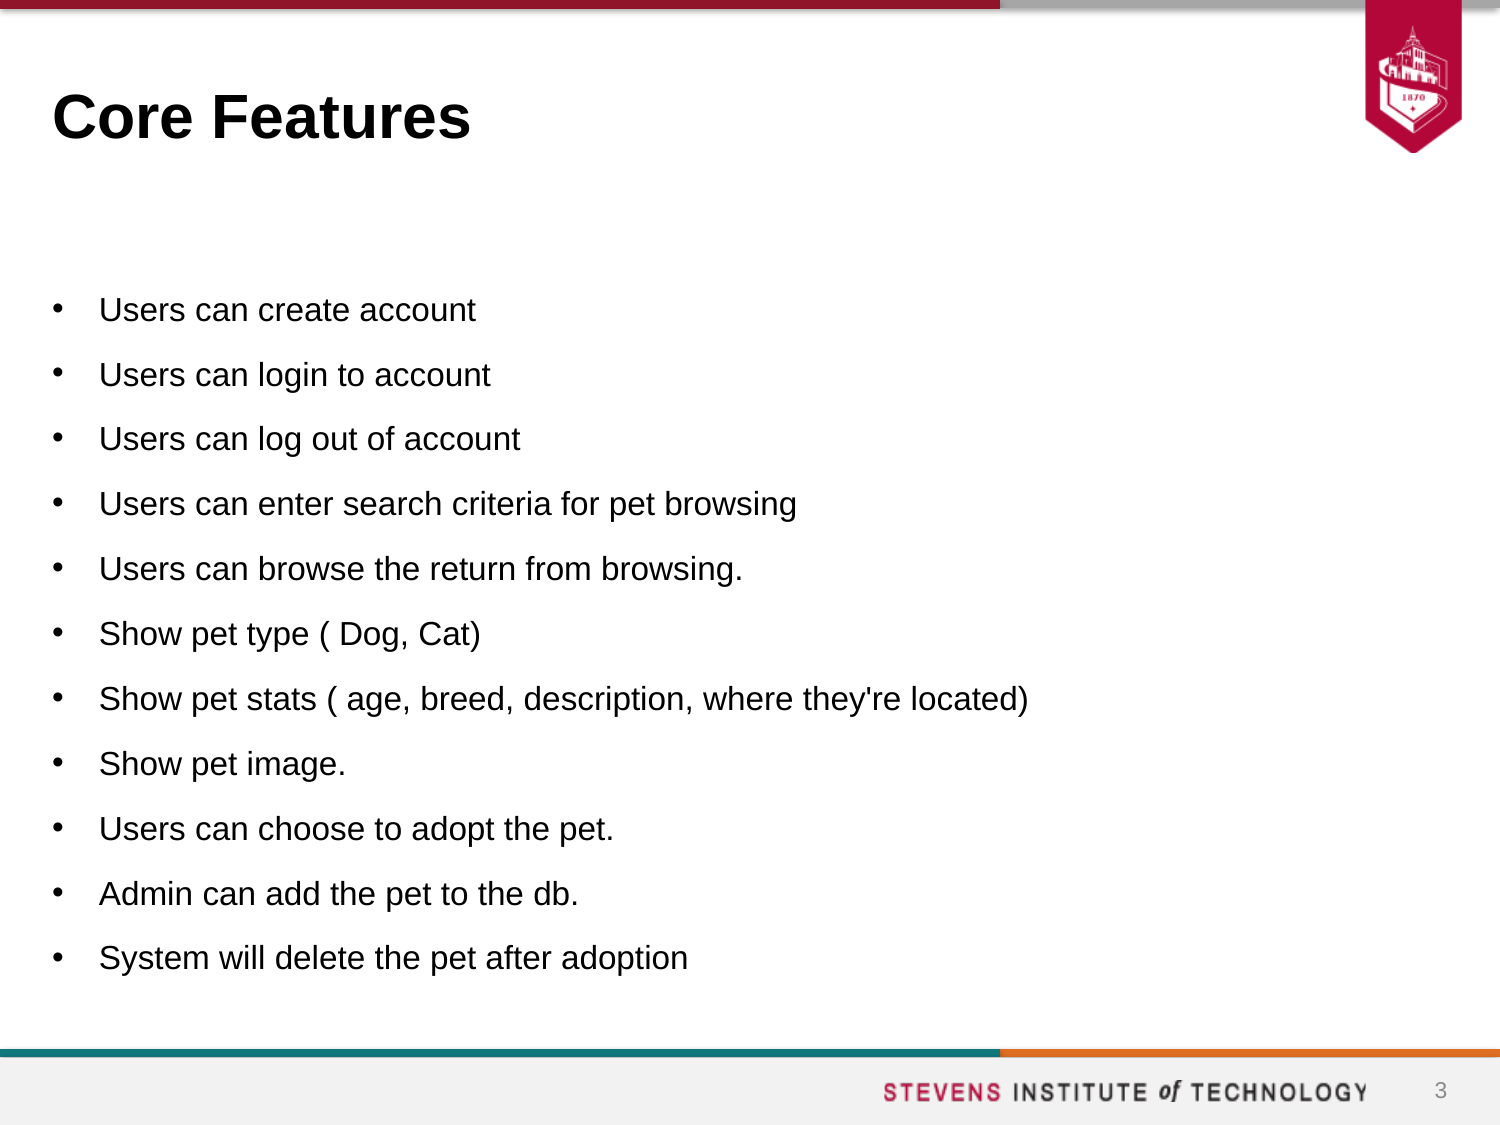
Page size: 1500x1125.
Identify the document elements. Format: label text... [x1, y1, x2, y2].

list Users can create account Users can login to account Users can log out of account Users can enter search criteria for pet browsing Users can browse the return from browsing. Show pet type ( Dog, Cat) Show pet stats ( age, breed, description, where they're located) Show pet image. Users can choose to adopt the pet. Admin can add the pet to the db. System will delete the pet after adoption [37, 280, 1463, 1000]
title Core Features [37, 68, 1236, 157]
slide_number 3 [1401, 1059, 1481, 1120]
